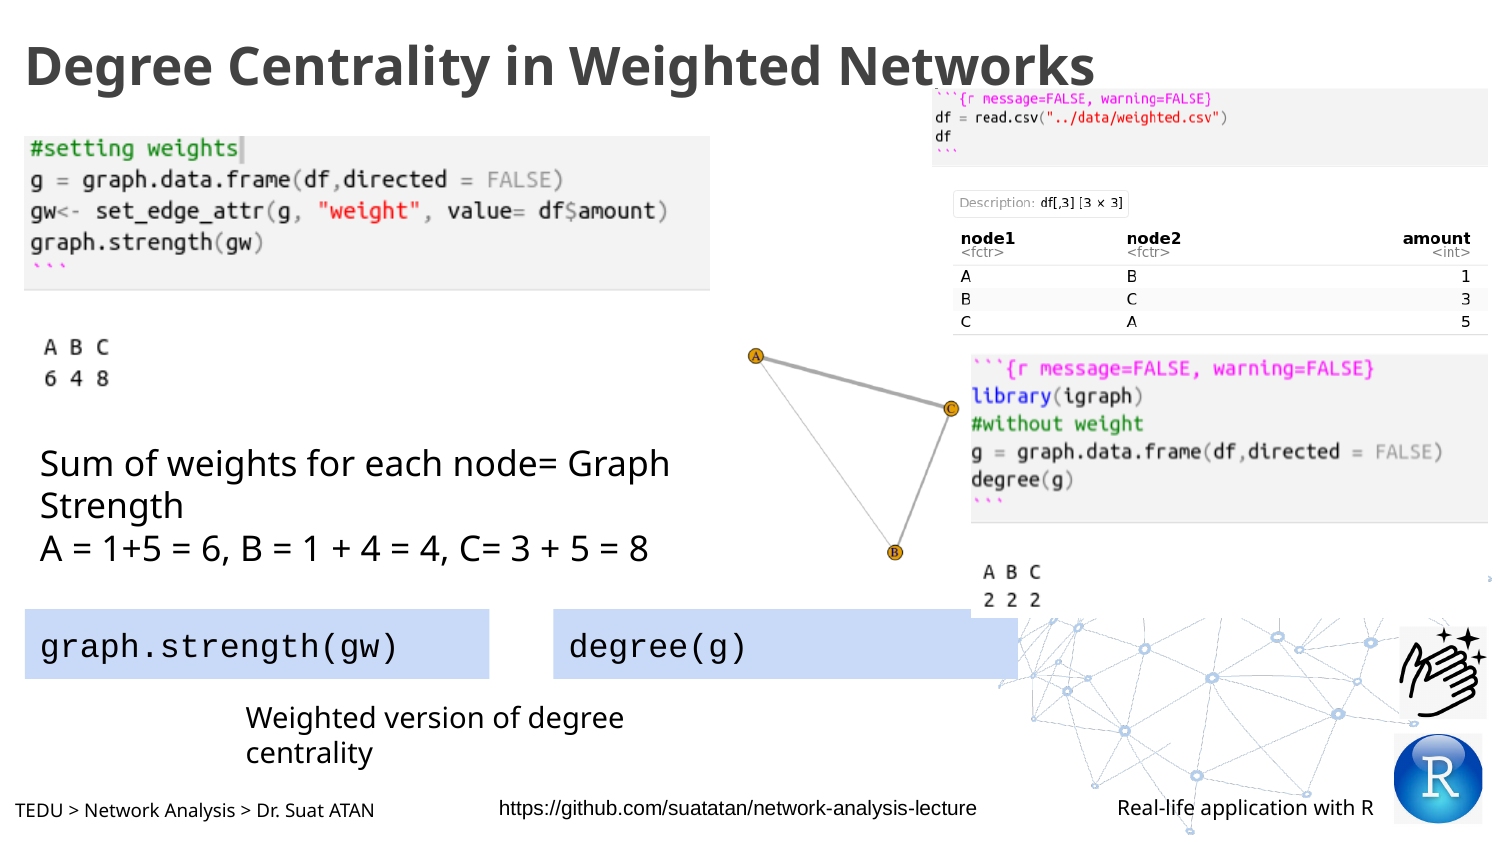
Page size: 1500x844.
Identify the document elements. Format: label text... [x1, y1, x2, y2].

text_box graph.strength(gw) [24, 609, 490, 679]
text_box Weighted version of degree centrality [230, 684, 764, 785]
picture [727, 88, 1500, 844]
picture [24, 136, 710, 403]
title Degree Centrality in Weighted Networks [9, 17, 1317, 112]
text_box Sum of weights for each node= Graph Strength A = 1+5 = 6, B = 1 + 4 = 4, C= 3 + 5 = 8 [24, 426, 727, 584]
text_box degree(g) [553, 609, 1018, 679]
